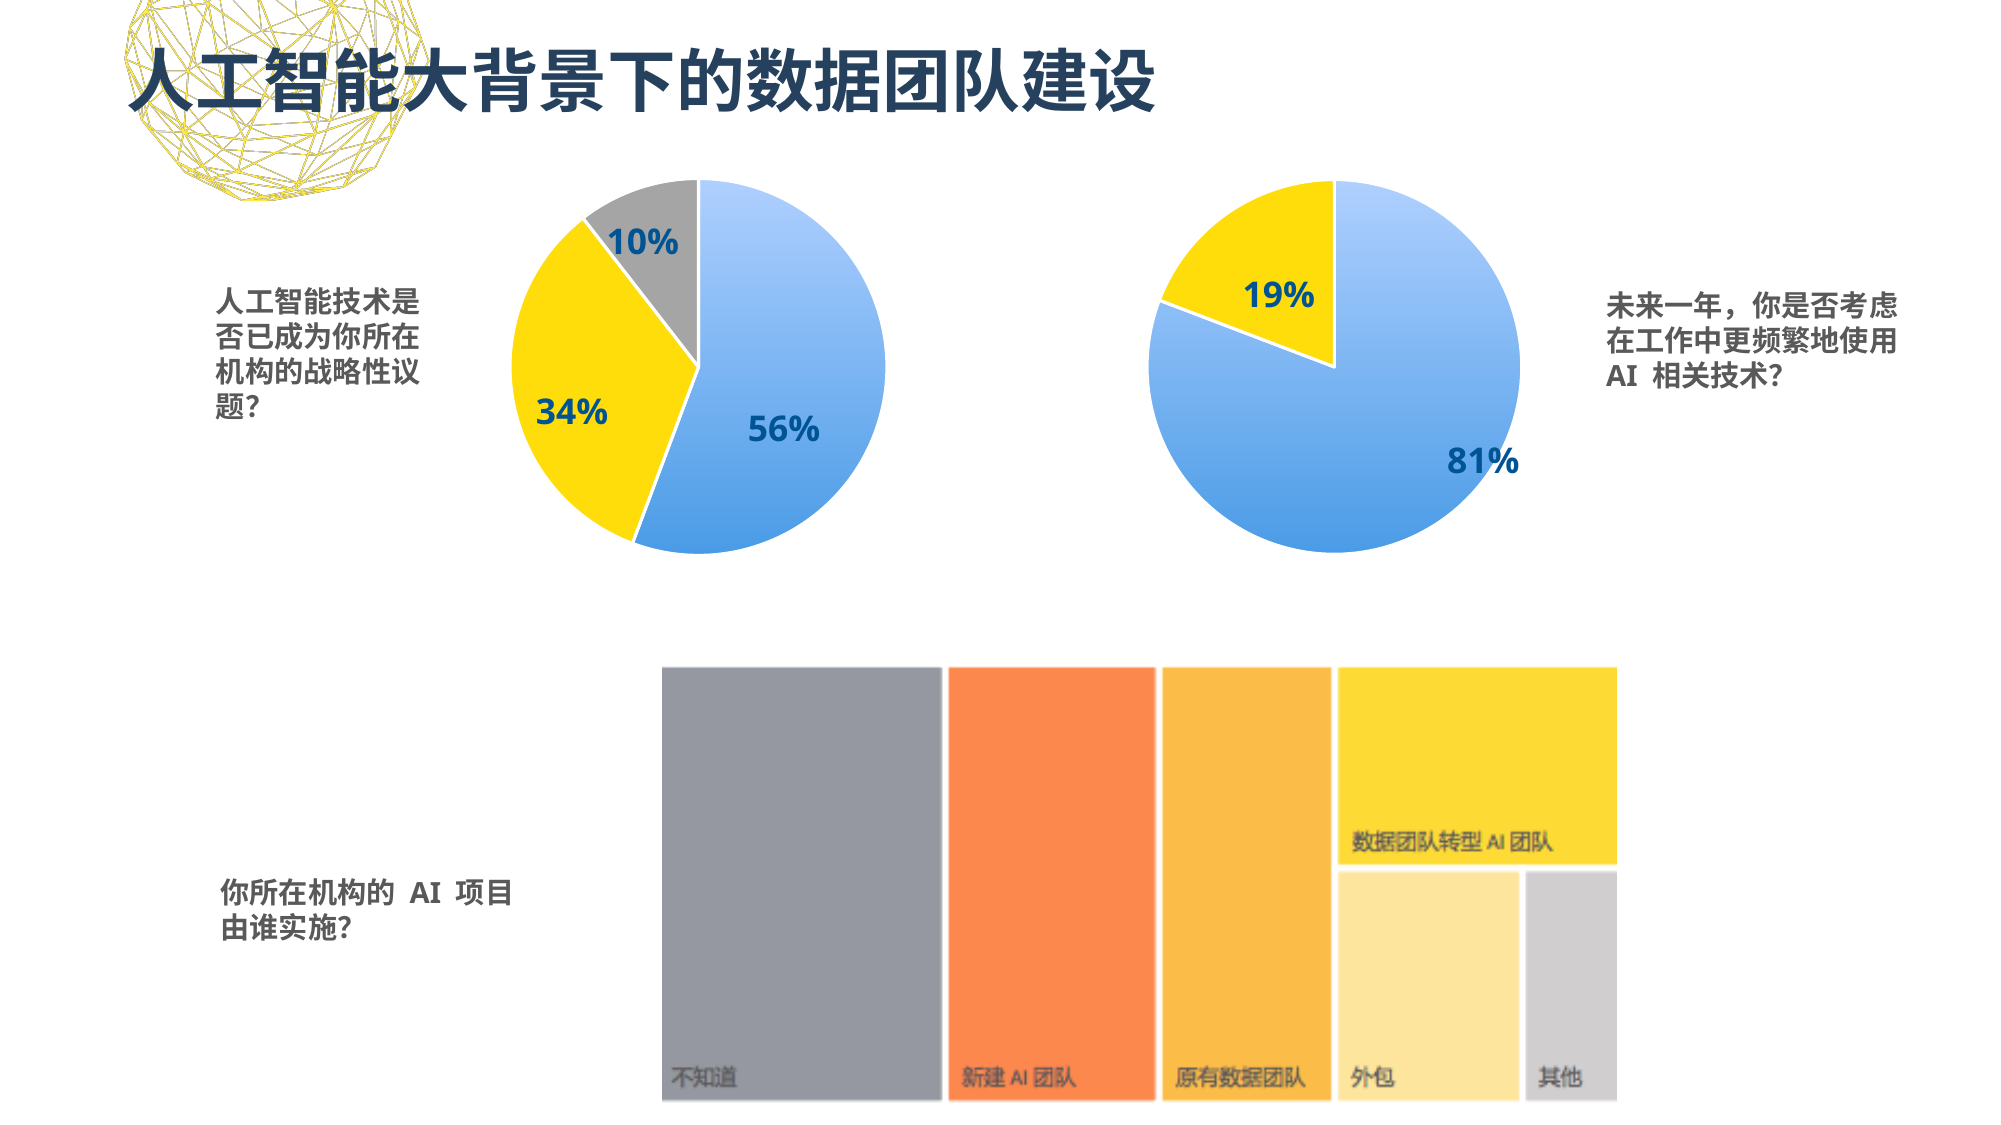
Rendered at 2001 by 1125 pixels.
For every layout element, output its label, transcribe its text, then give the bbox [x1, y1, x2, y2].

picture [80, 0, 449, 220]
text_box 人工智能大背景下的数据团队建设 [449, 34, 1161, 124]
text_box 你所在机构的 AI 项目由谁实施？ [215, 869, 534, 950]
text_box 人工智能技术是否已成为你所在机构的战略性议题？ [210, 278, 448, 457]
text_box 未来一年，你是否考虑在工作中更频繁地使用 AI 相关技术？ [1600, 282, 1920, 454]
chart [504, 175, 980, 636]
picture [662, 666, 1617, 1108]
chart [1117, 177, 1551, 636]
